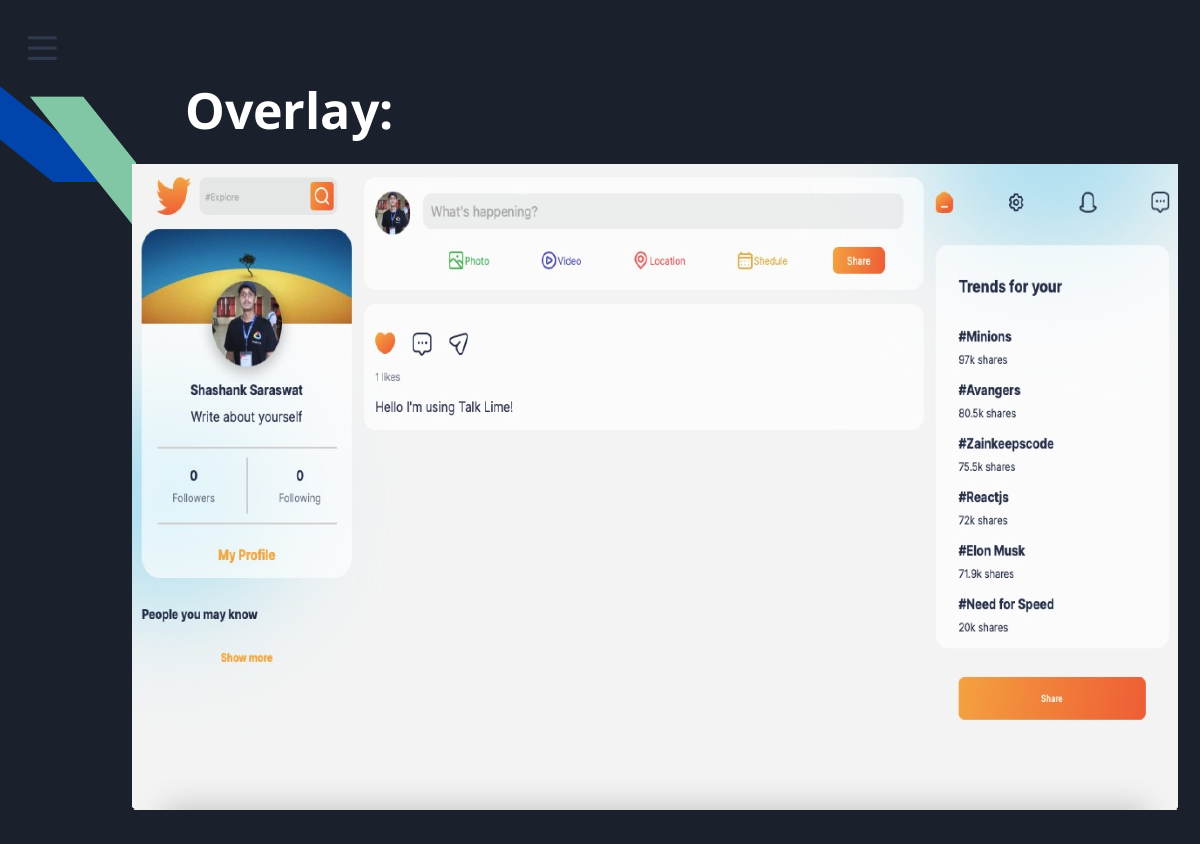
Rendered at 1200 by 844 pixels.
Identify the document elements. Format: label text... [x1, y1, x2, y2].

picture [132, 164, 1179, 811]
title Overlay: [170, 64, 1094, 162]
